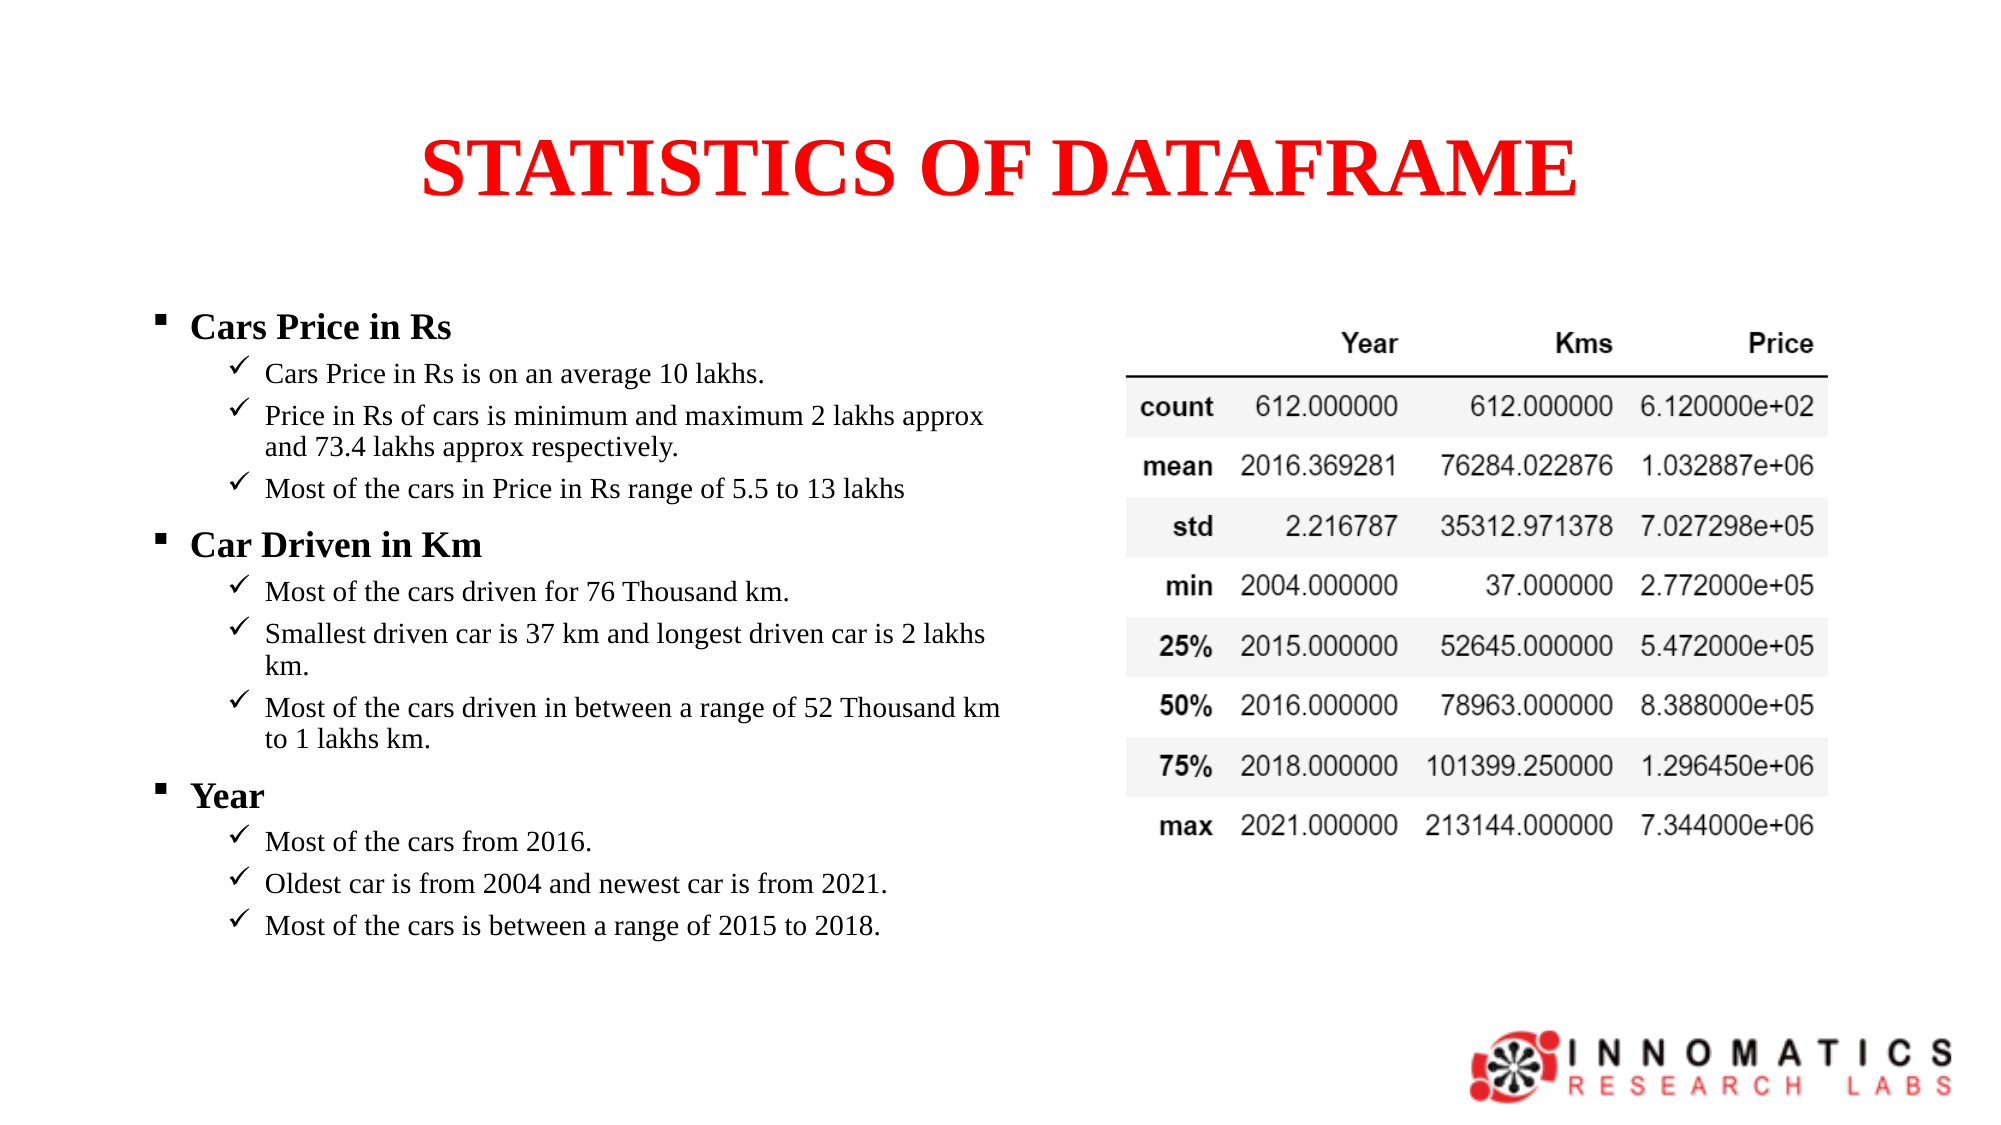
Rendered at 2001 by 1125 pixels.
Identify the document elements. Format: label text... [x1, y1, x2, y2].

picture [1445, 1014, 1975, 1125]
title STATISTICS OF DATAFRAME [137, 59, 1863, 278]
list Cars Price in Rs Cars Price in Rs is on an average 10 lakhs. Price in Rs of cars is minimum and maximum 2 lakhs approx and 73.4 lakhs approx respectively. Most of the cars in Price in Rs range of 5.5 to 13 lakhs Car Driven in Km Most of the cars driven for 76 Thousand km. Smallest driven car is 37 km and longest driven car is 2 lakhs km. Most of the cars driven in between a range of 52 Thousand km to 1 lakhs km. Year Most of the cars from 2016. Oldest car is from 2004 and newest car is from 2021. Most of the cars is between a range of 2015 to 2018. [137, 299, 1026, 1014]
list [1108, 321, 1923, 882]
